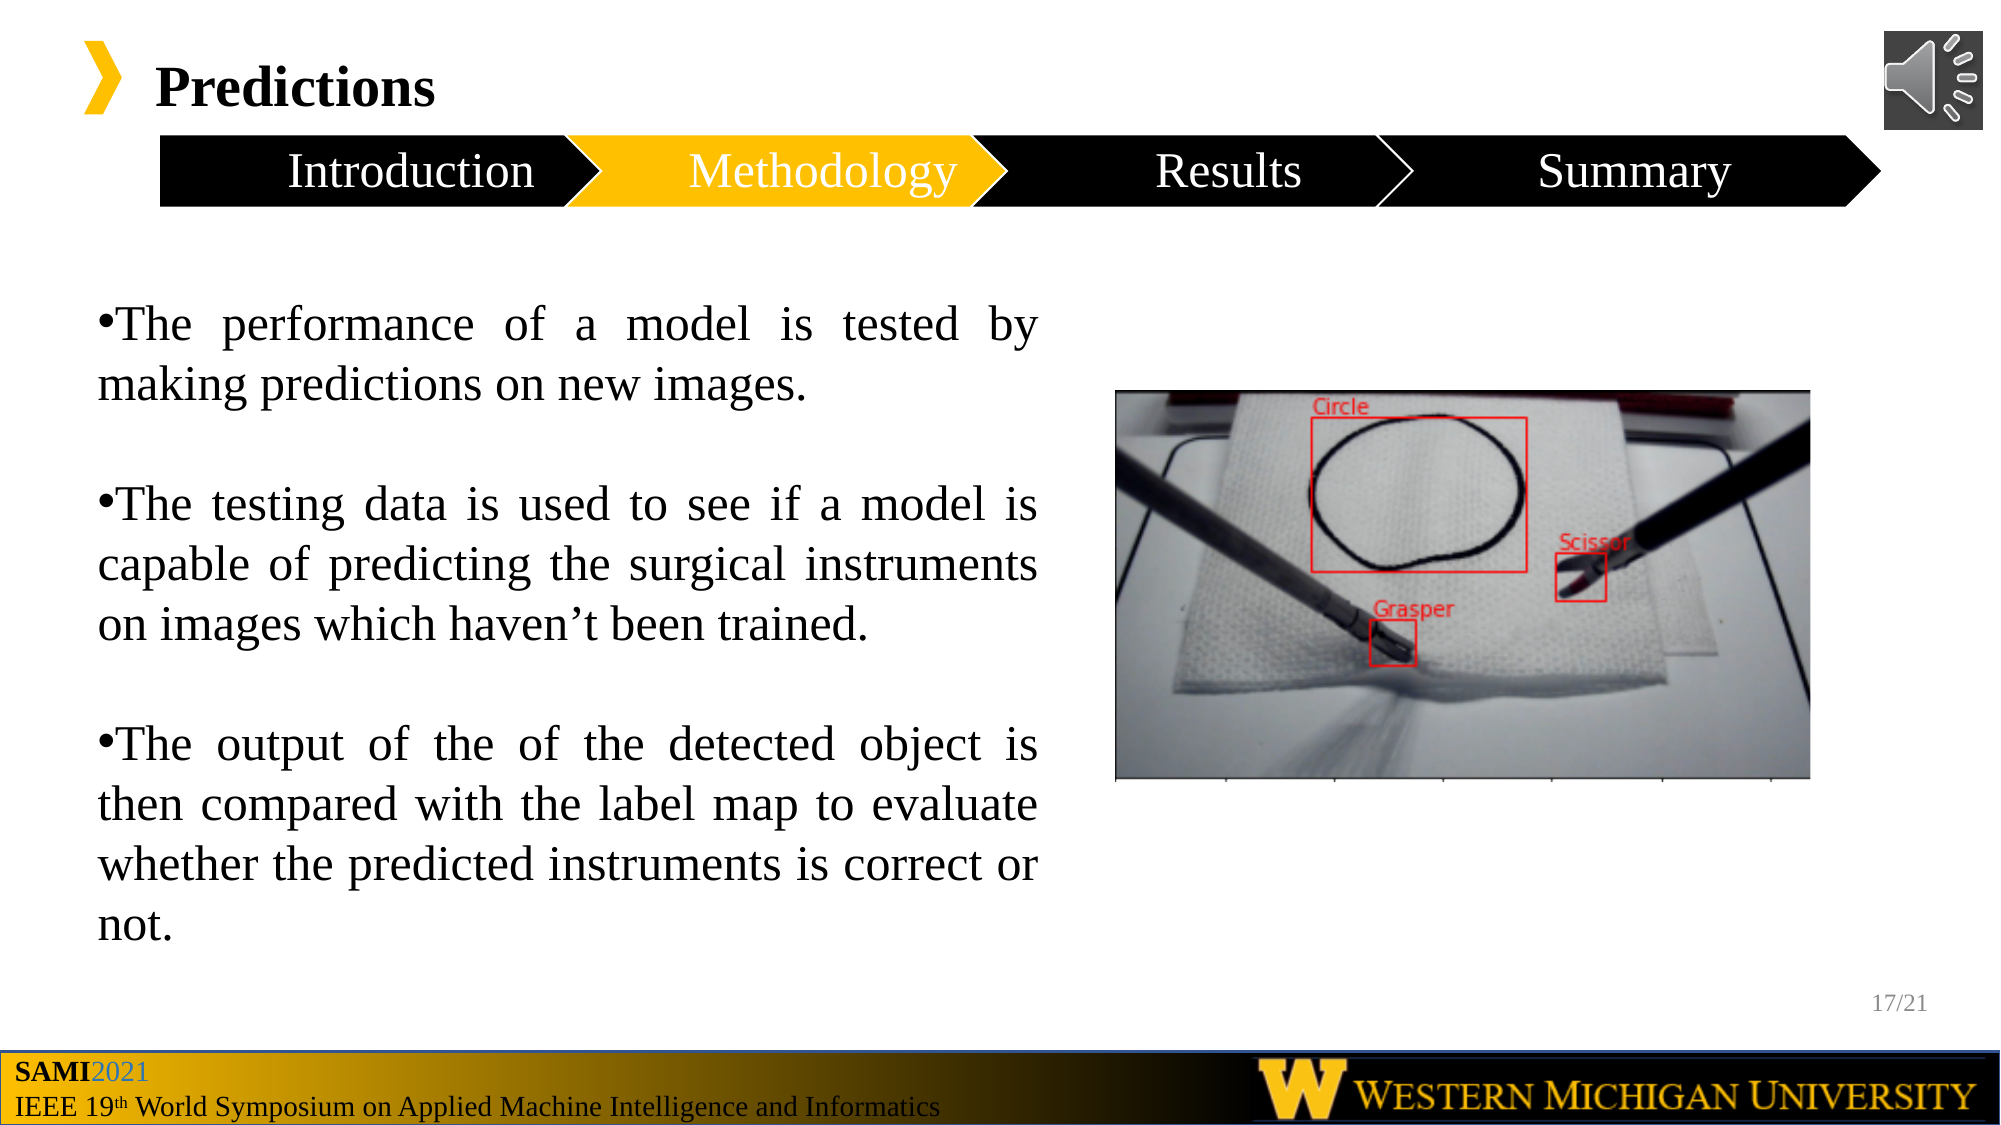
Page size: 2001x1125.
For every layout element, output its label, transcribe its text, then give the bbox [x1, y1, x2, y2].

text_box SAMI2021 IEEE 19th World Symposium on Applied Machine Intelligence and Informatics [0, 1045, 1308, 1125]
list The performance of a model is tested by making predictions on new images. The testing data is used to see if a model is capable of predicting the surgical instruments on images which haven’t been trained. The output of the of the detected object is then compared with the label map to evaluate whether the predicted instruments is correct or not. [82, 282, 1055, 979]
text_box [82, 39, 123, 116]
text_box Predictions [140, 40, 687, 126]
slide_number 17/21 [1795, 959, 2000, 1043]
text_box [158, 134, 1884, 208]
text_box [1308, 1050, 2000, 1125]
picture [1114, 390, 1811, 782]
picture [1250, 1057, 1986, 1122]
picture [1883, 30, 1984, 131]
